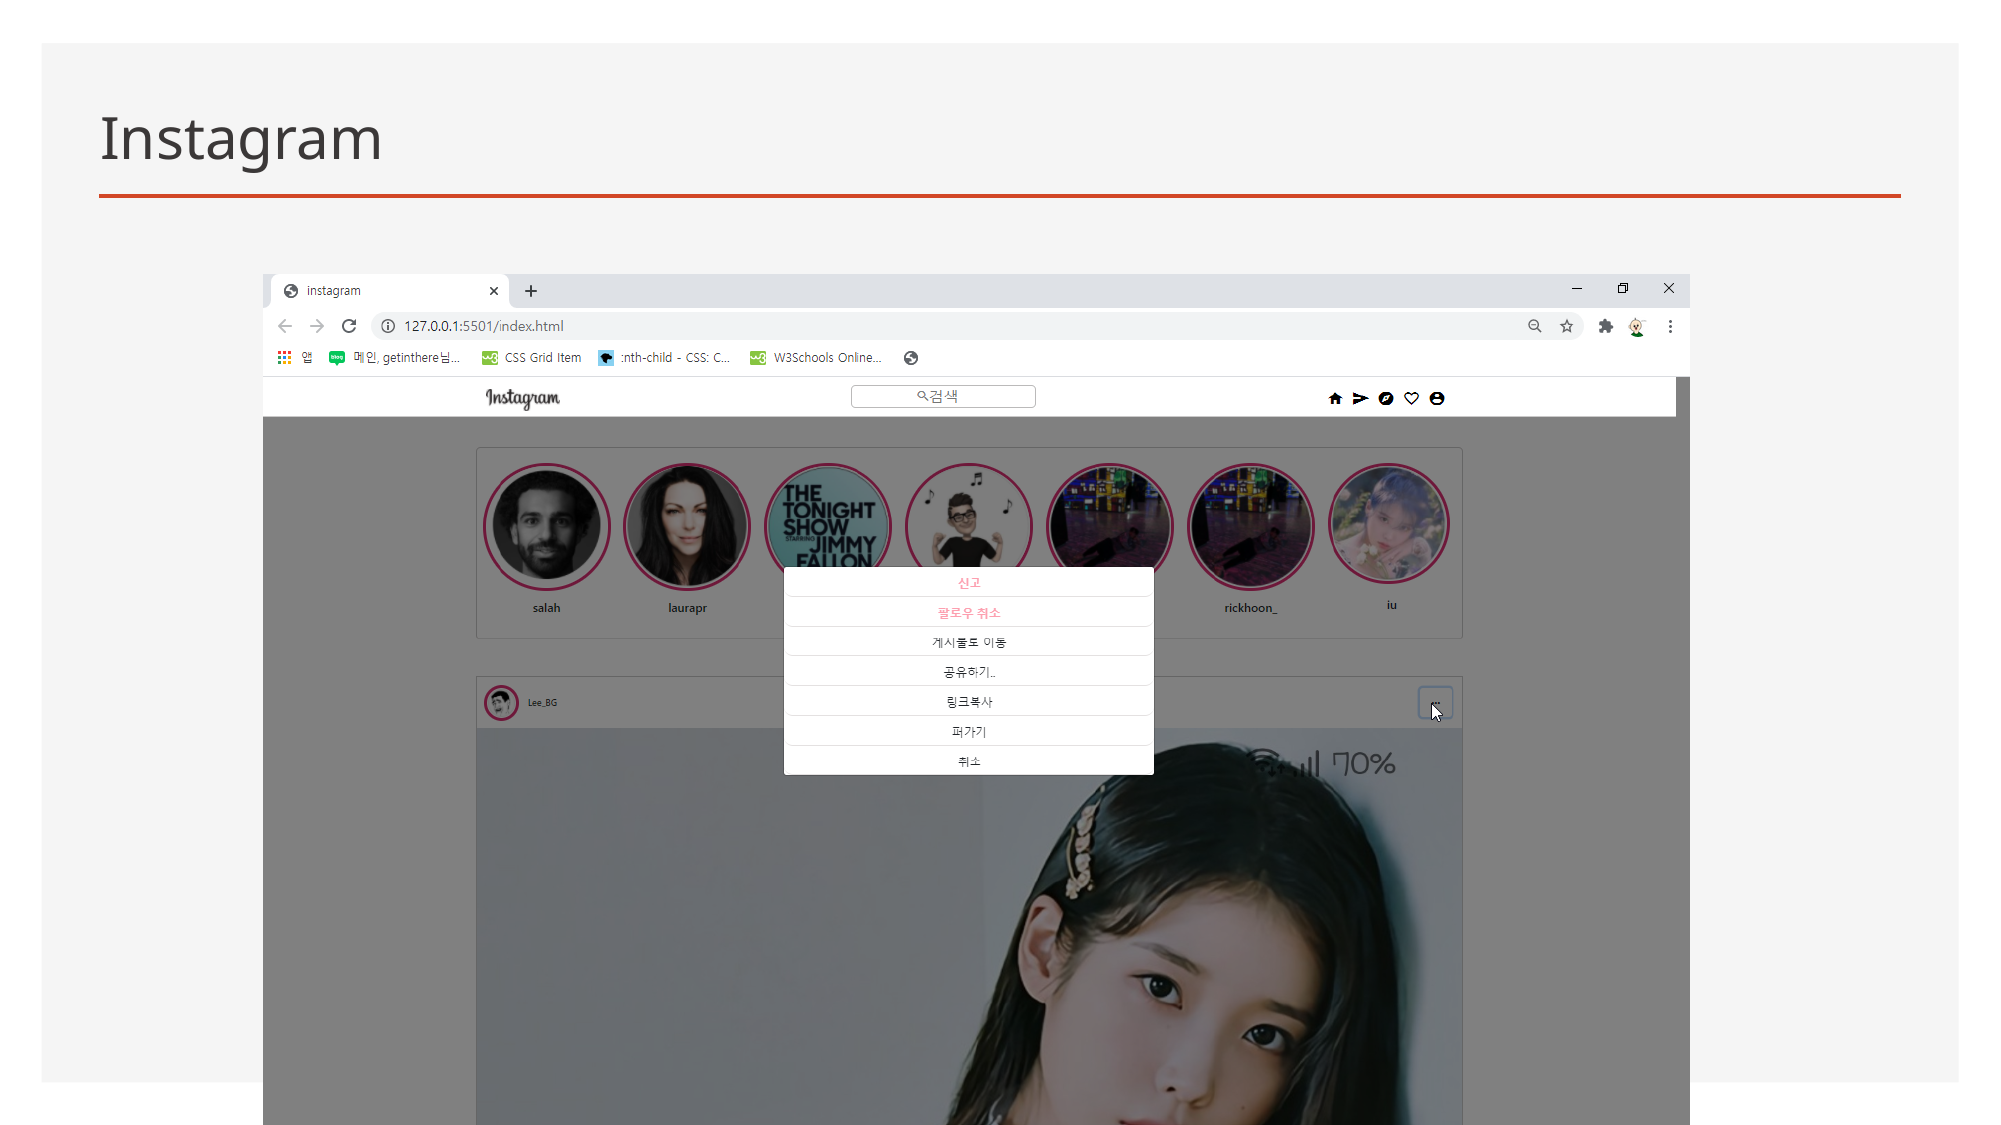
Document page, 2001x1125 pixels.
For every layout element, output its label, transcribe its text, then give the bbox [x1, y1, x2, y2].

picture [263, 274, 1690, 1125]
title Instagram [85, 73, 1499, 179]
